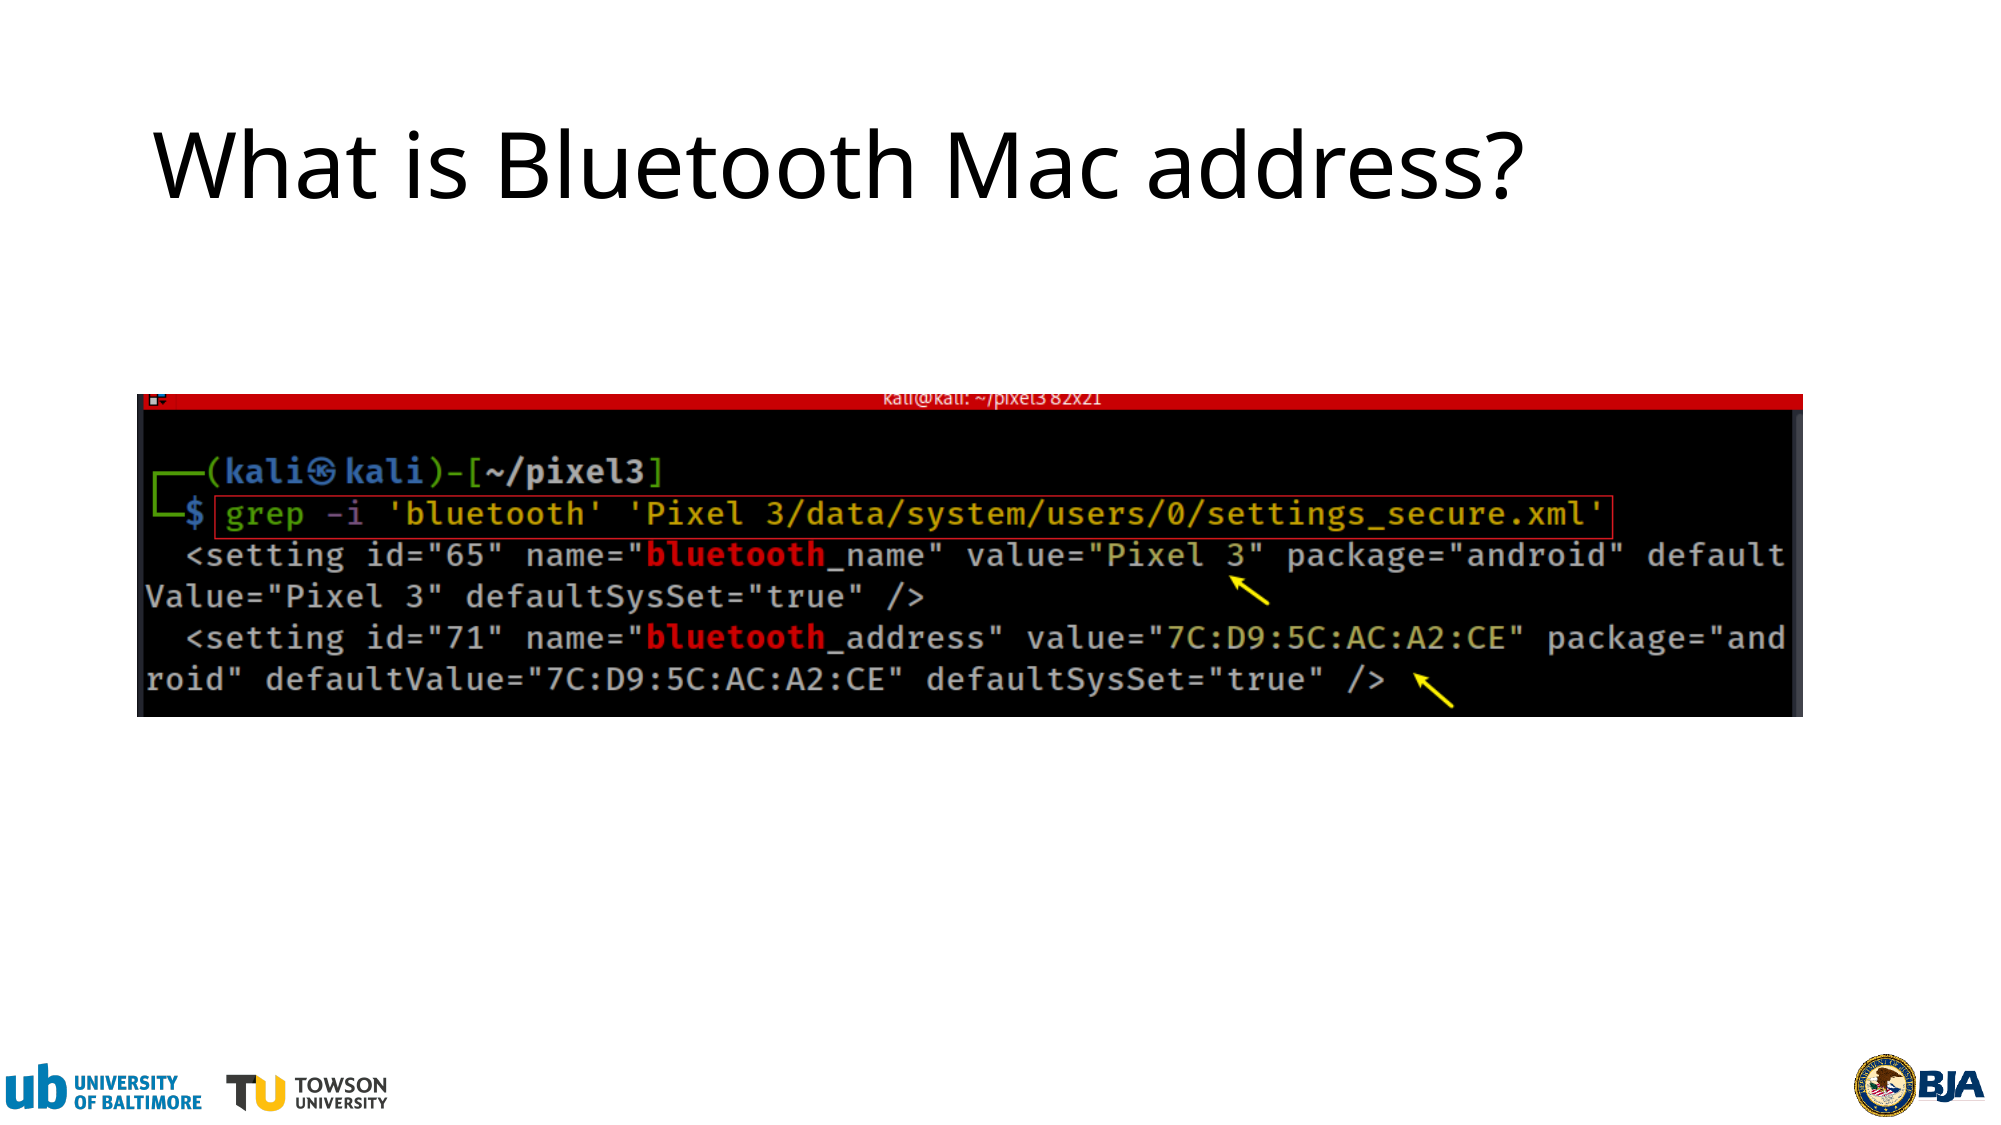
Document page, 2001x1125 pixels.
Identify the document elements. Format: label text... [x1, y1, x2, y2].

picture [1854, 1054, 1986, 1117]
picture [137, 394, 1803, 718]
title What is Bluetooth Mac address? [137, 59, 1863, 278]
picture [0, 1031, 407, 1125]
